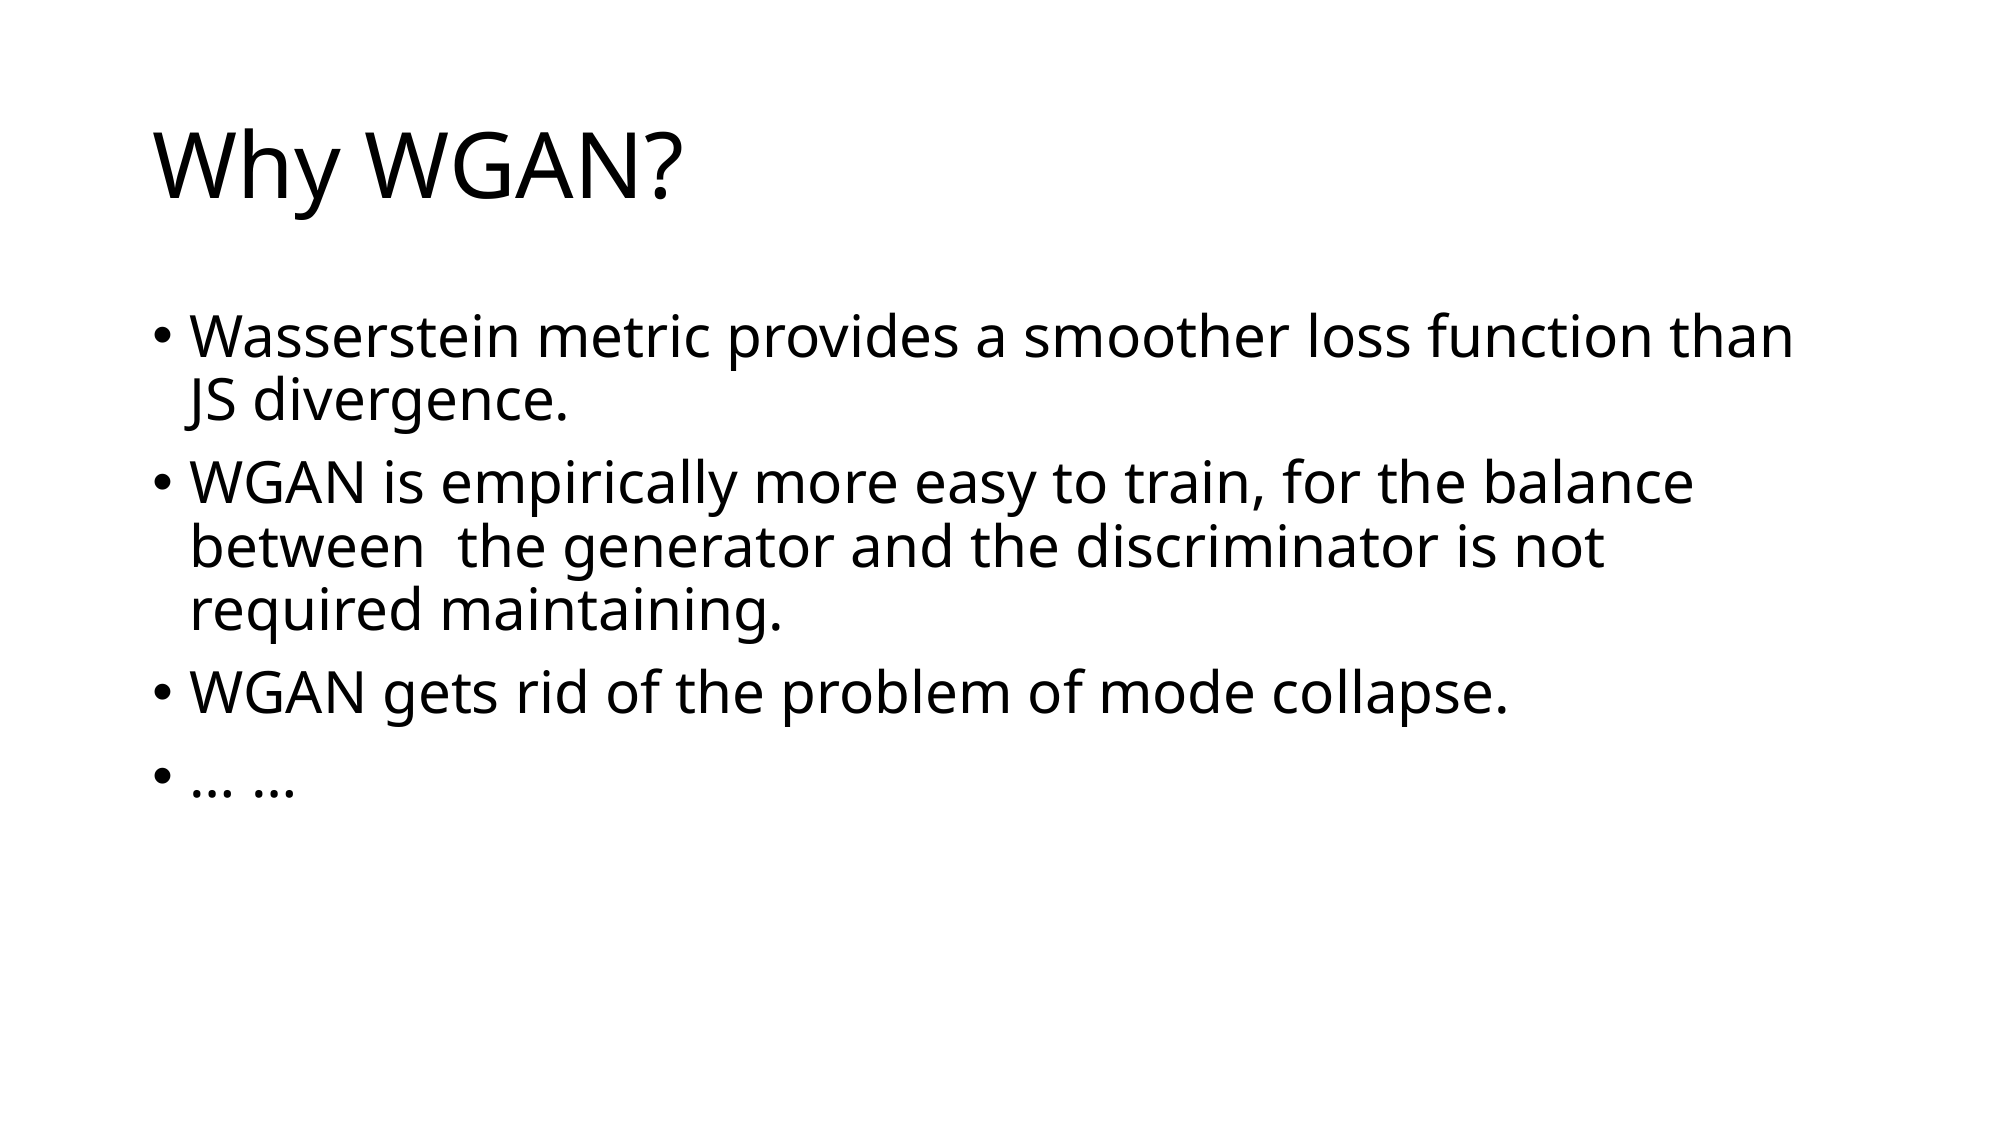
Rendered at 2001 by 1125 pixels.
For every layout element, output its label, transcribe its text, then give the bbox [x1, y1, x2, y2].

list Wasserstein metric provides a smoother loss function than JS divergence. WGAN is empirically more easy to train, for the balance between the generator and the discriminator is not required maintaining. WGAN gets rid of the problem of mode collapse. … … [137, 299, 1863, 1014]
title Why WGAN? [137, 59, 1863, 278]
